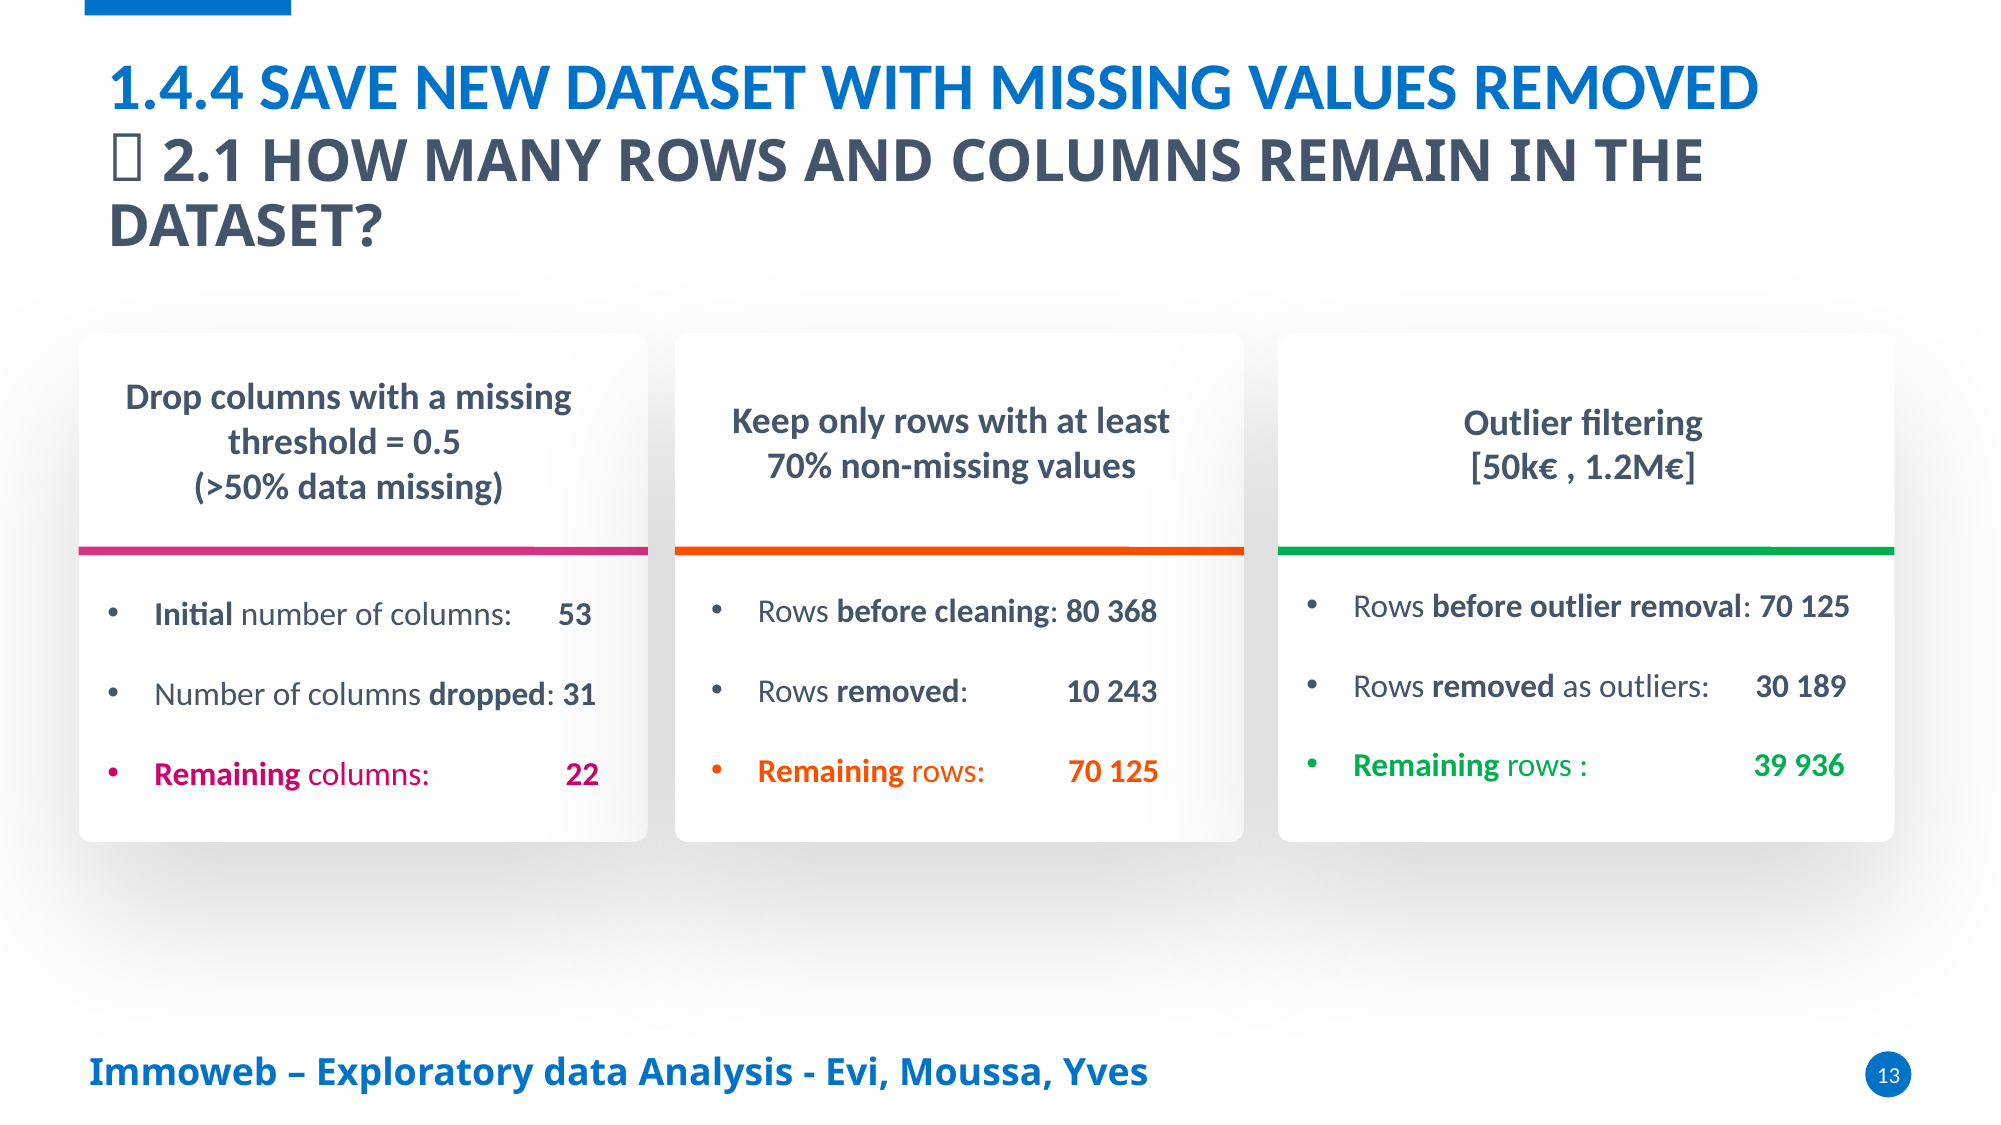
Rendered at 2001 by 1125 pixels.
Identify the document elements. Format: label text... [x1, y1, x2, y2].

text_box Outlier filtering [50k€ , 1.2M€] [1296, 390, 1871, 495]
text_box Rows before outlier removal: 70 125 Rows removed as outliers: 30 189 Remaining rows : 39 936 [1291, 576, 1871, 831]
text_box Keep only rows with at least 70% non-missing values [708, 388, 1195, 494]
text_box [78, 333, 648, 550]
text_box [674, 551, 1220, 843]
text_box [1277, 333, 1895, 550]
text_box Rows before cleaning: 80 368 Rows removed: 10 243 Remaining rows: 70 125 [696, 581, 1218, 837]
text_box [78, 551, 617, 843]
text_box [674, 333, 1244, 550]
text_box Drop columns with a missing threshold = 0.5 (>50% data missing) [105, 364, 593, 515]
text_box Initial number of columns: 53 Number of columns dropped: 31 Remaining columns: 22 [92, 584, 611, 800]
text_box [1277, 551, 1895, 843]
title 1.4.4 Save new dataset with missing values removed  2.1 How many rows and columns remain in the dataset? [92, 44, 1936, 267]
